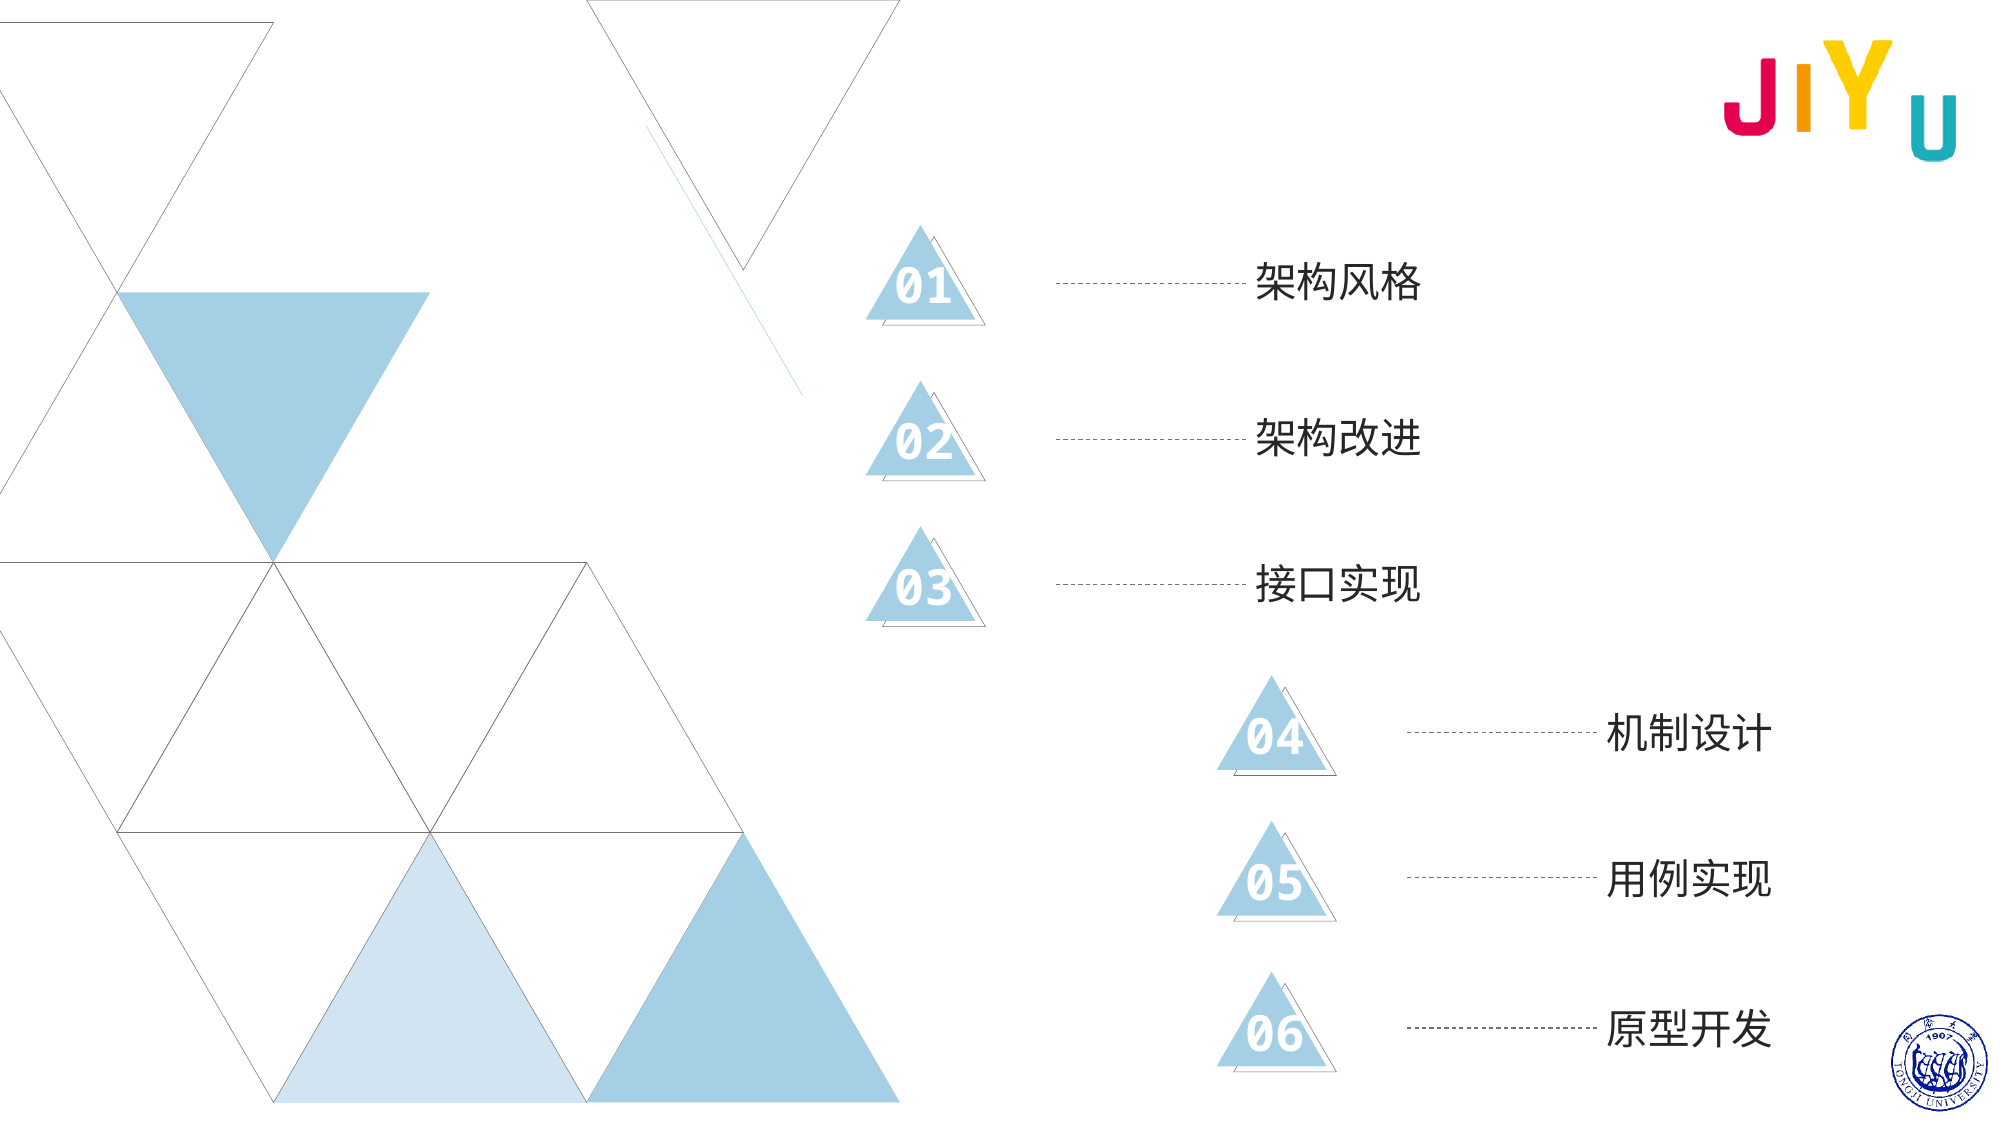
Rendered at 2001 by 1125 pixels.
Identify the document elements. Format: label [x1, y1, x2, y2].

text_box [1407, 839, 1969, 916]
text_box [1216, 675, 1337, 776]
text_box [865, 380, 986, 481]
text_box [1055, 398, 1617, 475]
text_box [1055, 544, 1617, 621]
text_box [0, 0, 900, 1103]
text_box [1407, 693, 1969, 770]
picture [1721, 34, 1968, 164]
text_box [1216, 971, 1337, 1072]
text_box [1216, 820, 1337, 922]
text_box [1407, 990, 1969, 1067]
picture [1890, 1013, 1988, 1112]
text_box [865, 526, 986, 627]
text_box [865, 224, 986, 326]
text_box [1055, 242, 1617, 319]
